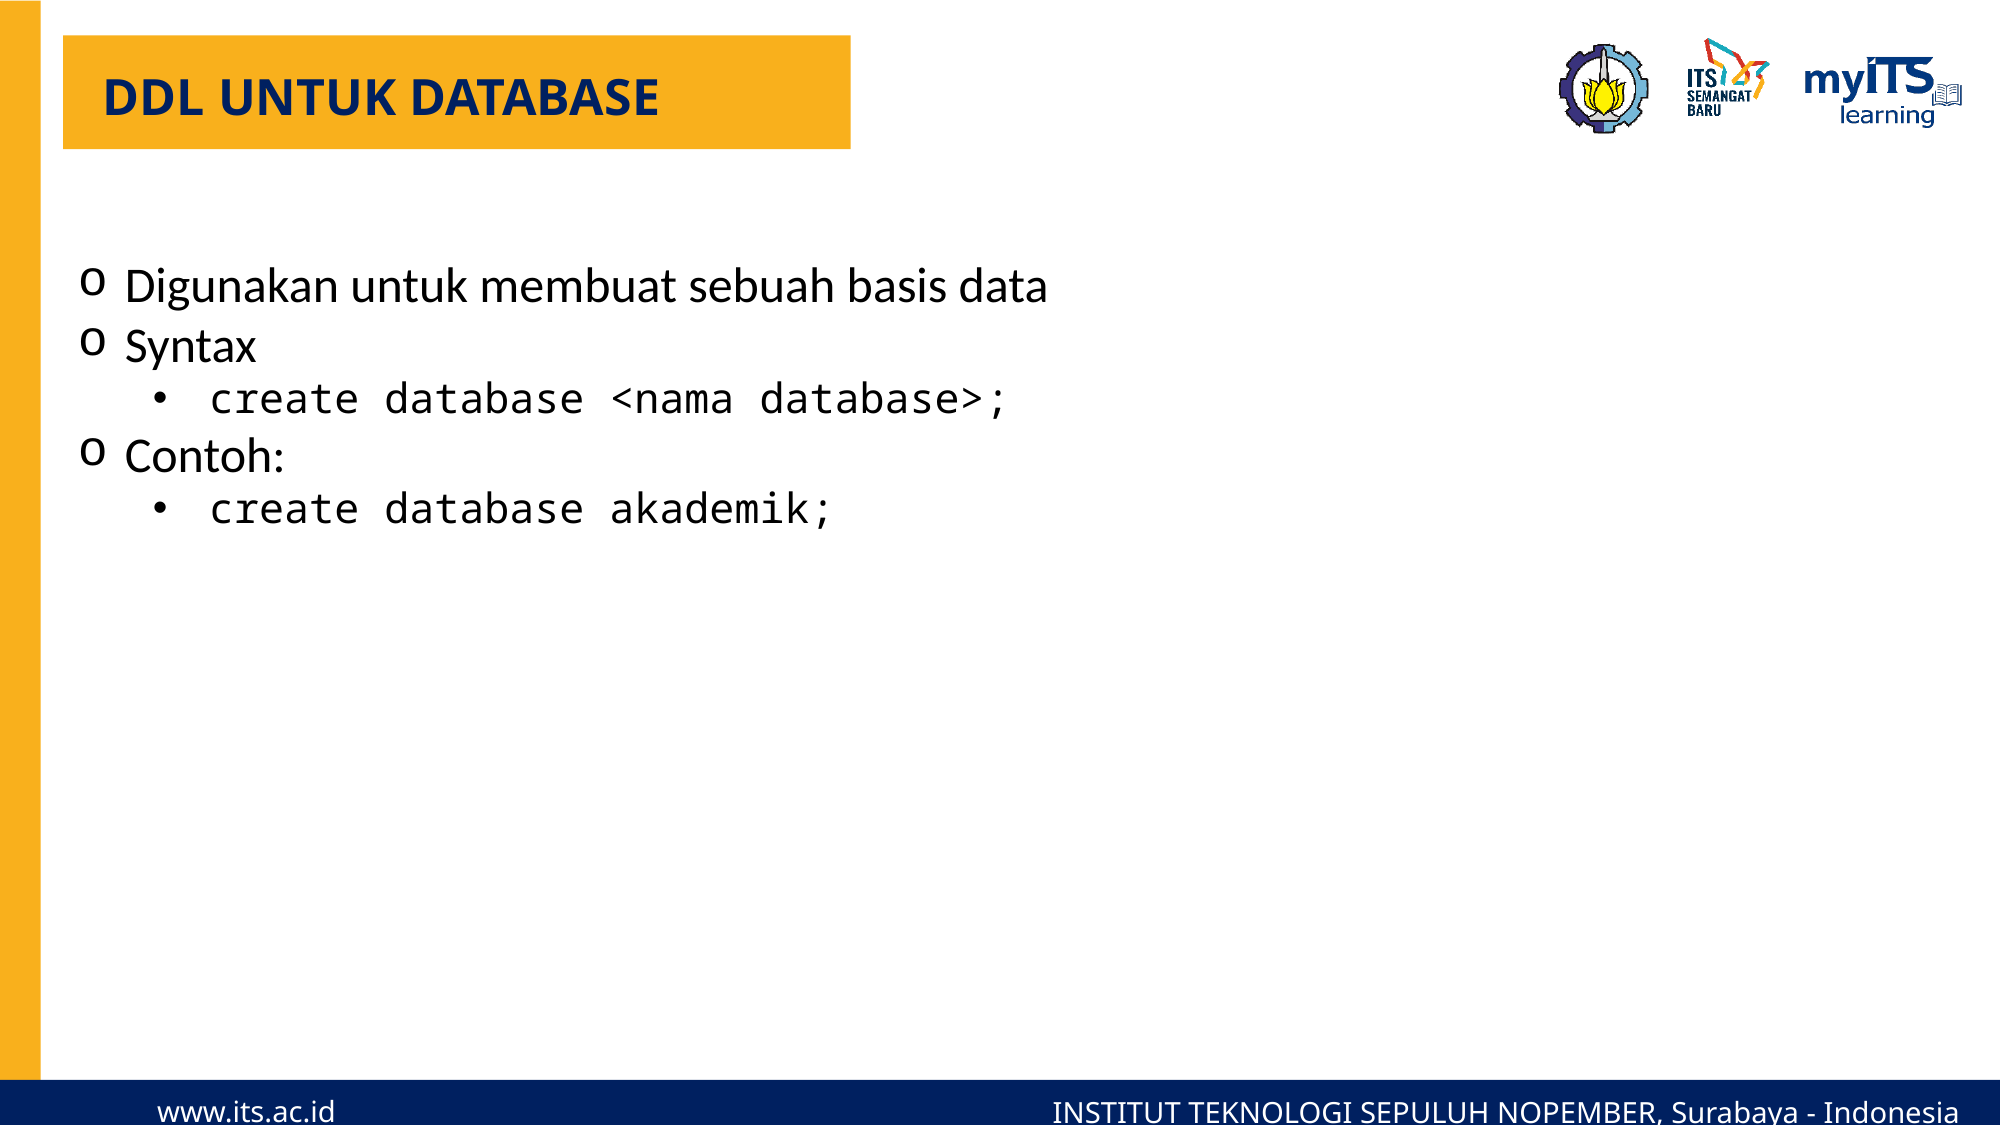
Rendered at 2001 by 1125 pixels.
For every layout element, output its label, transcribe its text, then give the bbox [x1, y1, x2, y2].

picture [1677, 25, 1988, 146]
text_box DDL UNTUK DATABASE [88, 58, 851, 134]
text_box INSTITUT TEKNOLOGI SEPULUH NOPEMBER, Surabaya - Indonesia [886, 1086, 1976, 1125]
text_box [0, 1079, 2000, 1125]
text_box www.its.ac.id [142, 1085, 785, 1125]
picture [1558, 43, 1649, 134]
text_box Digunakan untuk membuat sebuah basis data Syntax create database <nama database>; Contoh: create database akademik; [63, 244, 1956, 705]
text_box [62, 34, 852, 150]
text_box [0, 0, 42, 1079]
